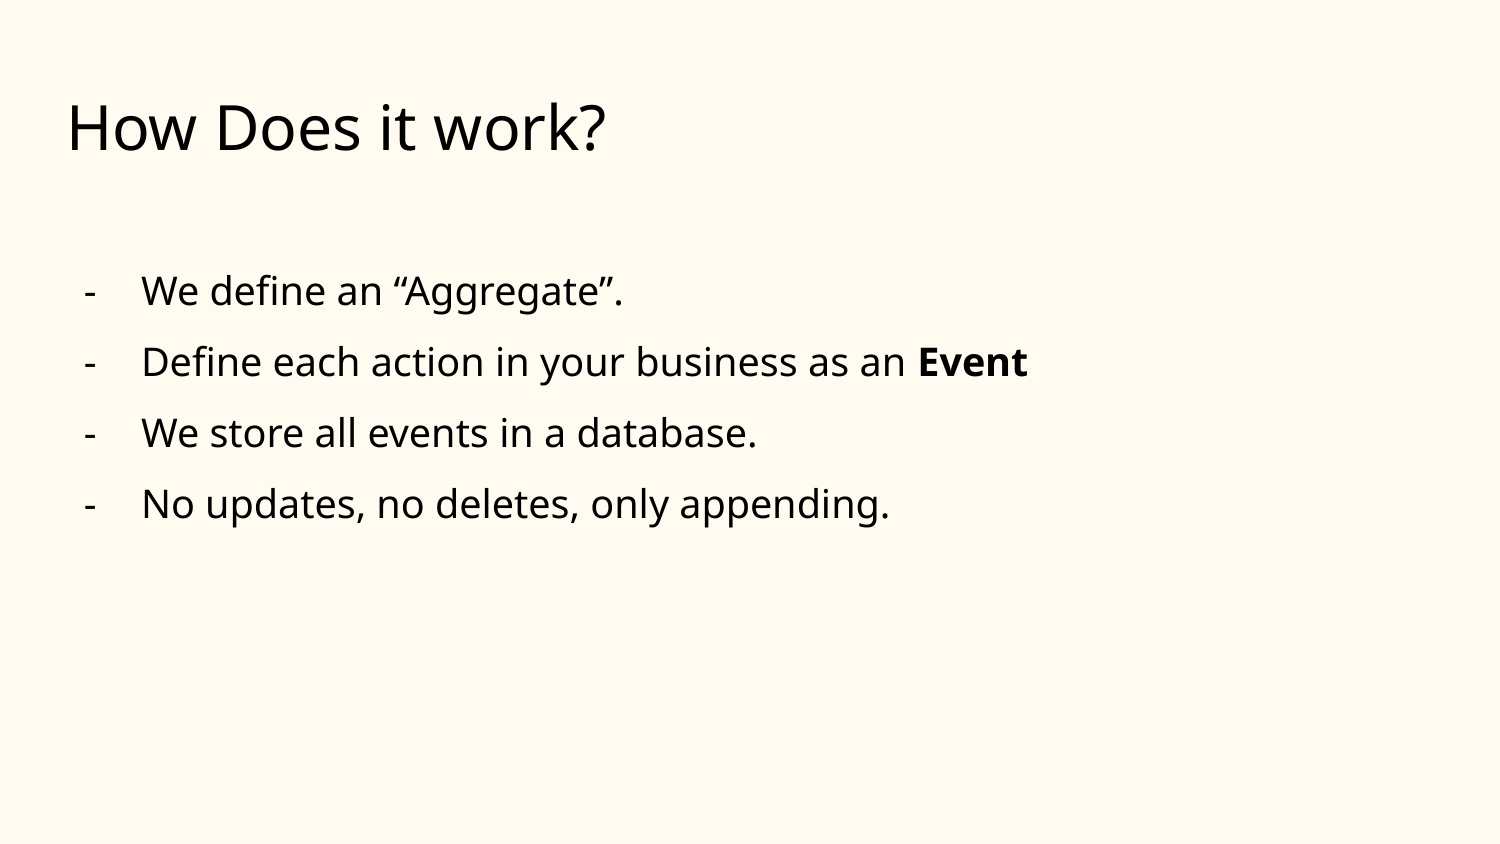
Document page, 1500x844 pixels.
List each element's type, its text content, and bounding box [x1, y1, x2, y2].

list We define an “Aggregate”. Define each action in your business as an Event We store all events in a database. No updates, no deletes, only appending. [51, 227, 1449, 750]
title How Does it work? [51, 72, 1449, 217]
